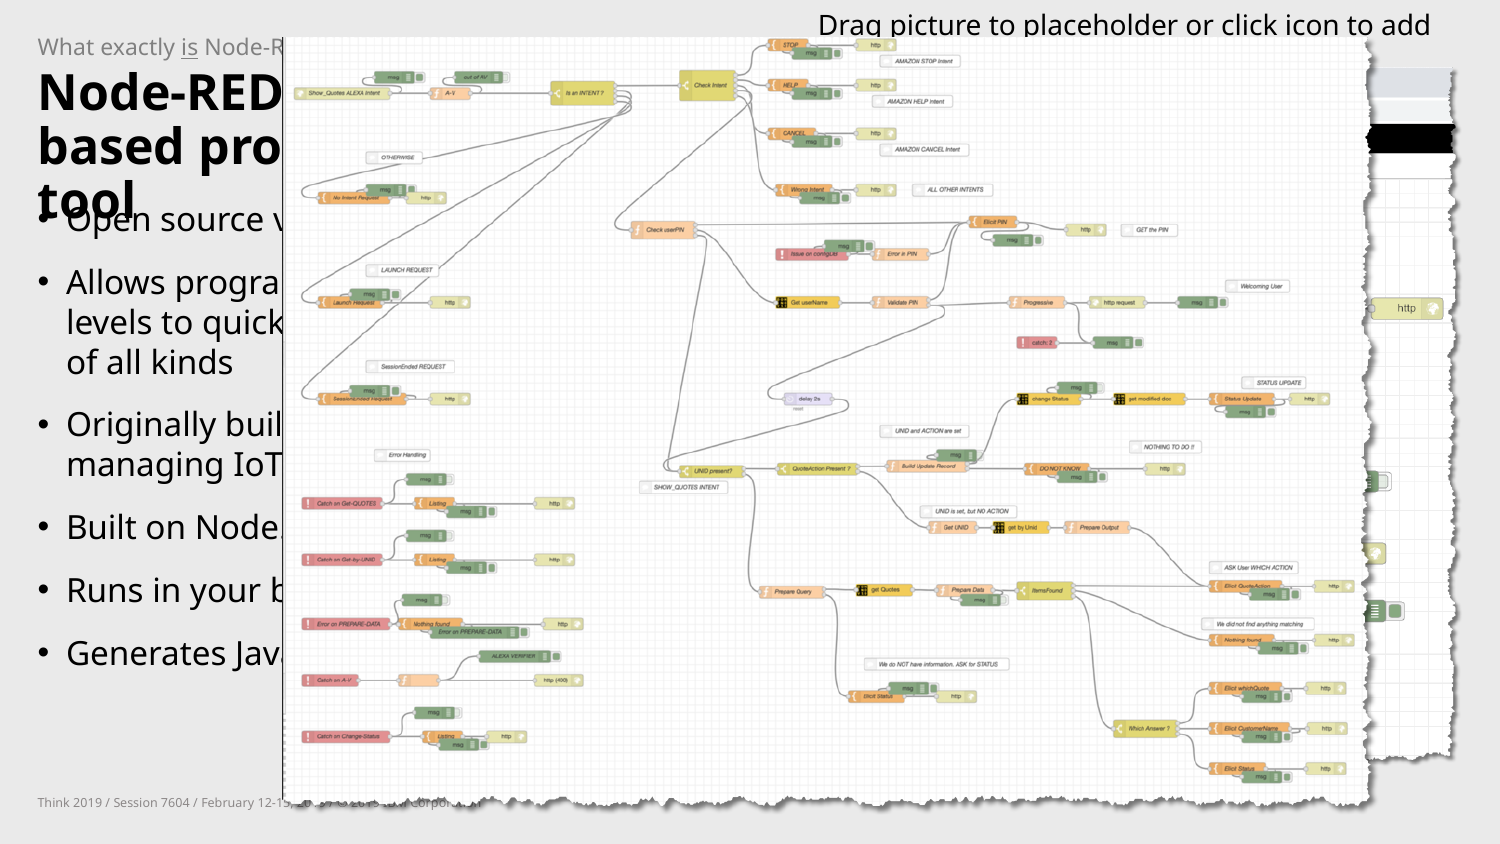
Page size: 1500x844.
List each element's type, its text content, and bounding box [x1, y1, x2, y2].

footer Think 2019 / Session 7604 / February 12-15, 2019 / © 2019 IBM Corporation [37, 791, 277, 815]
picture [282, 0, 1500, 844]
list What exactly is Node-RED? [37, 33, 713, 83]
list Open source visual editor Allows programmers of all skill levels to quickly connect systems of all kinds Originally built by IBM for managing IoT devices Built on Node.JS Runs in your browser Generates JavaScript functions [37, 198, 277, 769]
title Node-RED is a flow-based programming tool [37, 83, 277, 173]
